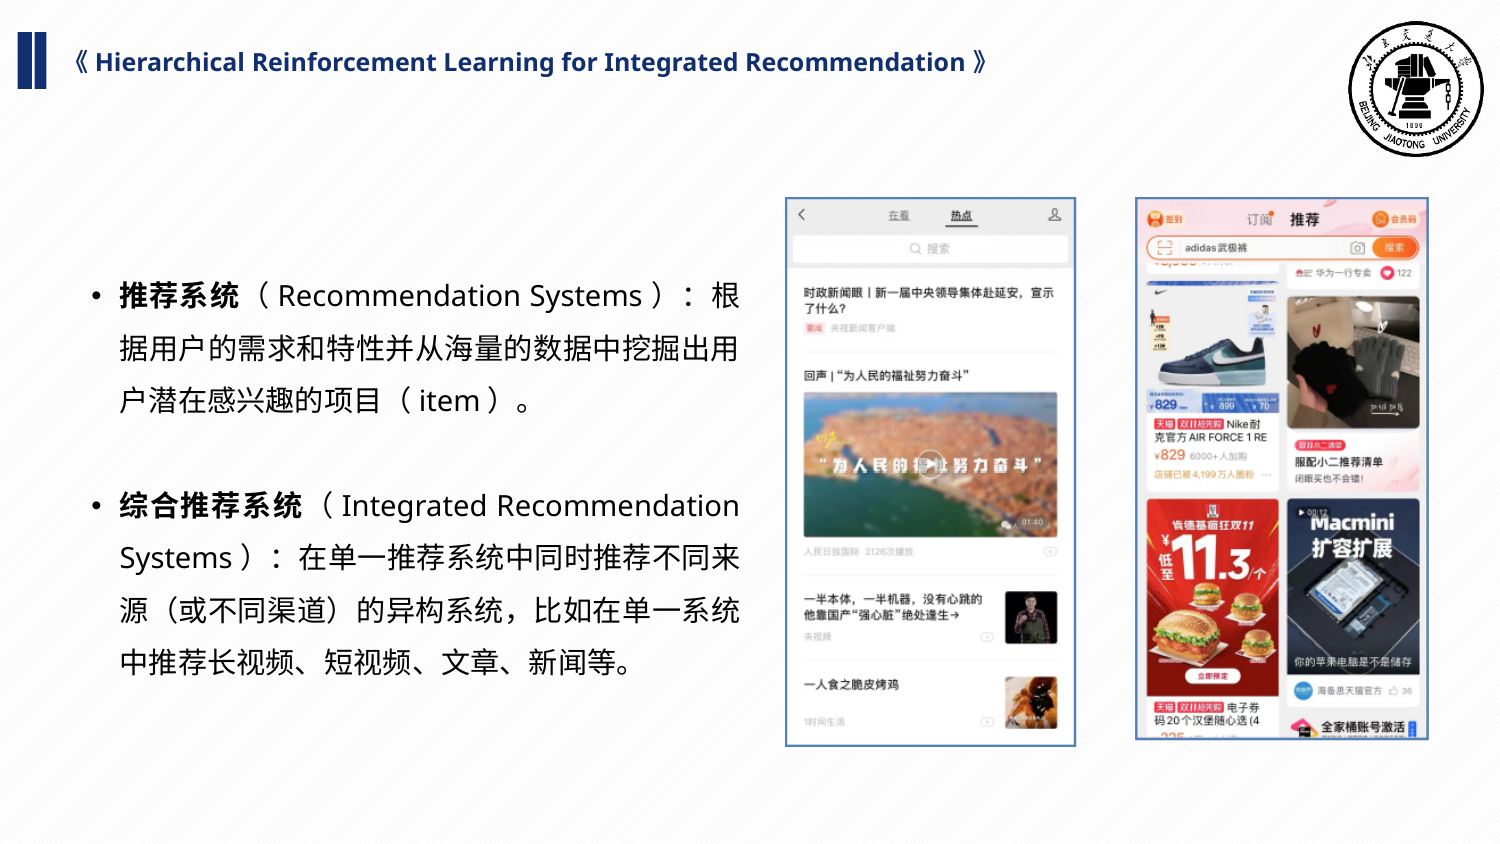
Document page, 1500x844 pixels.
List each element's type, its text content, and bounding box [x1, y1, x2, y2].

picture [785, 197, 1431, 748]
text_box [32, 30, 48, 91]
text_box 《Hierarchical Reinforcement Learning for Integrated Recommendation》 [49, 38, 1323, 84]
picture [1328, 21, 1498, 157]
text_box [16, 30, 32, 91]
text_box 推荐系统（Recommendation Systems）：根据用户的需求和特性并从海量的数据中挖掘出用户潜在感兴趣的项目（item）。 综合推荐系统（Integrated Recommendation Systems）：在单一推荐系统中同时推荐不同来源（或不同渠道）的异构系统，比如在单一系统中推荐长视频、短视频、文章、新闻等。 [76, 252, 756, 687]
